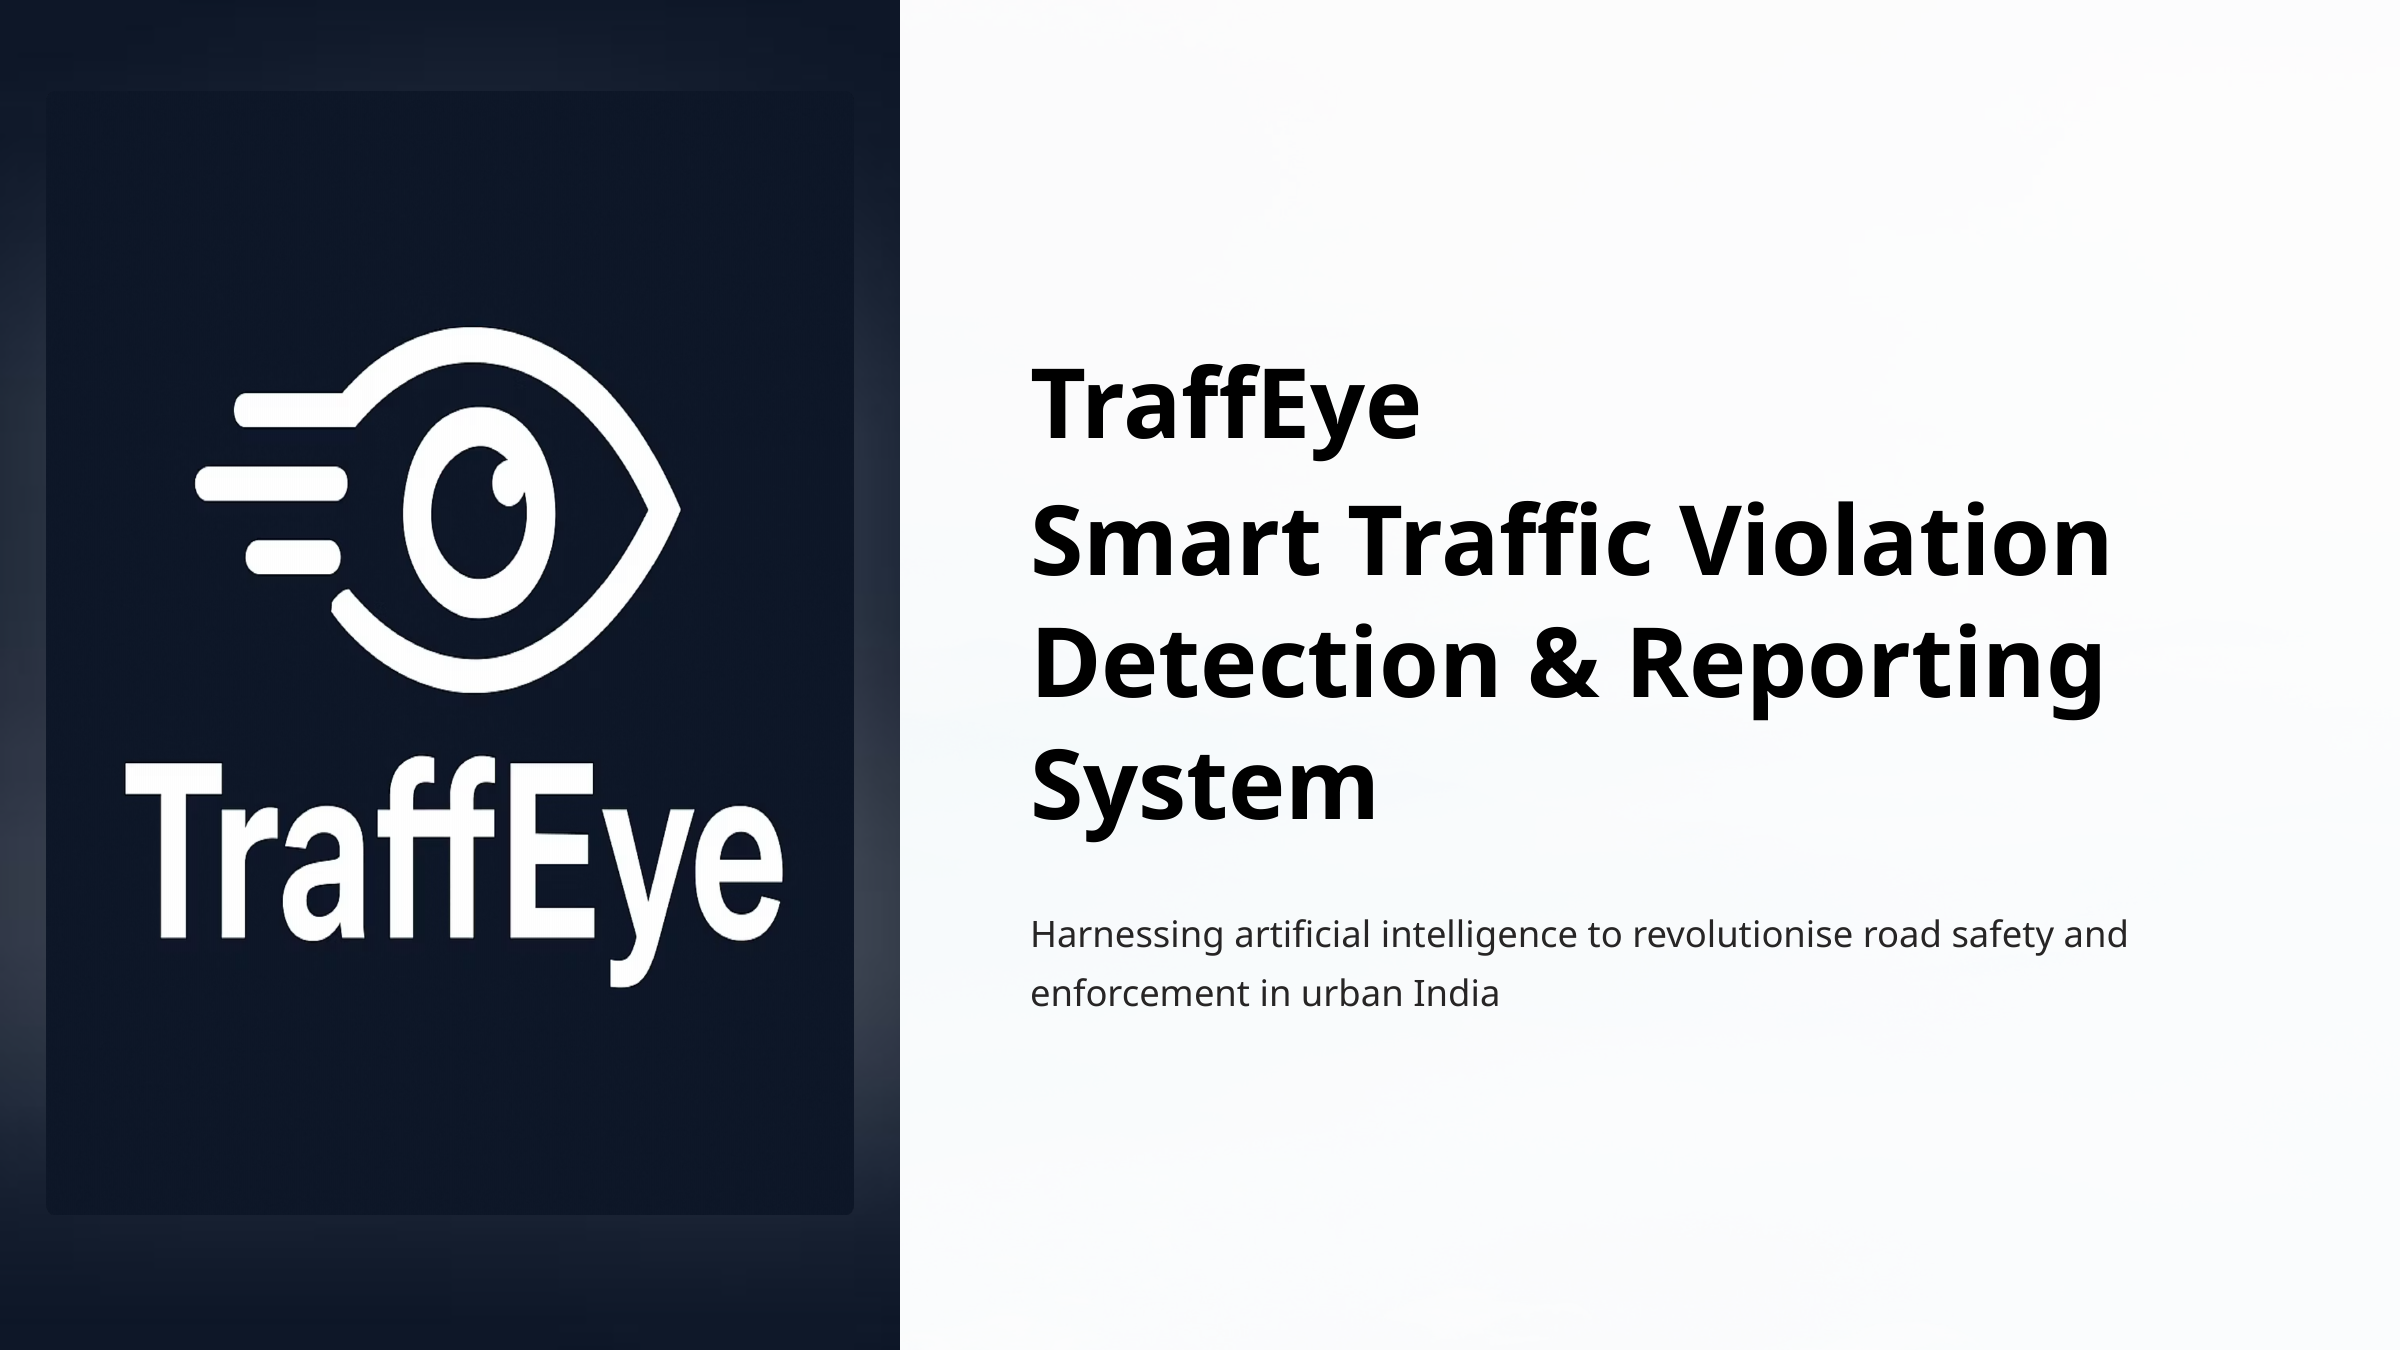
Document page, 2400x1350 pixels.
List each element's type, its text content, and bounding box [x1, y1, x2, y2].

text_box Harnessing artificial intelligence to revolutionise road safety and enforcement in urban India [1030, 894, 2270, 1014]
picture [0, 0, 900, 1350]
text_box Smart Traffic Violation Detection & Reporting System [1030, 472, 2270, 840]
text_box TraffEye [1030, 335, 2007, 458]
